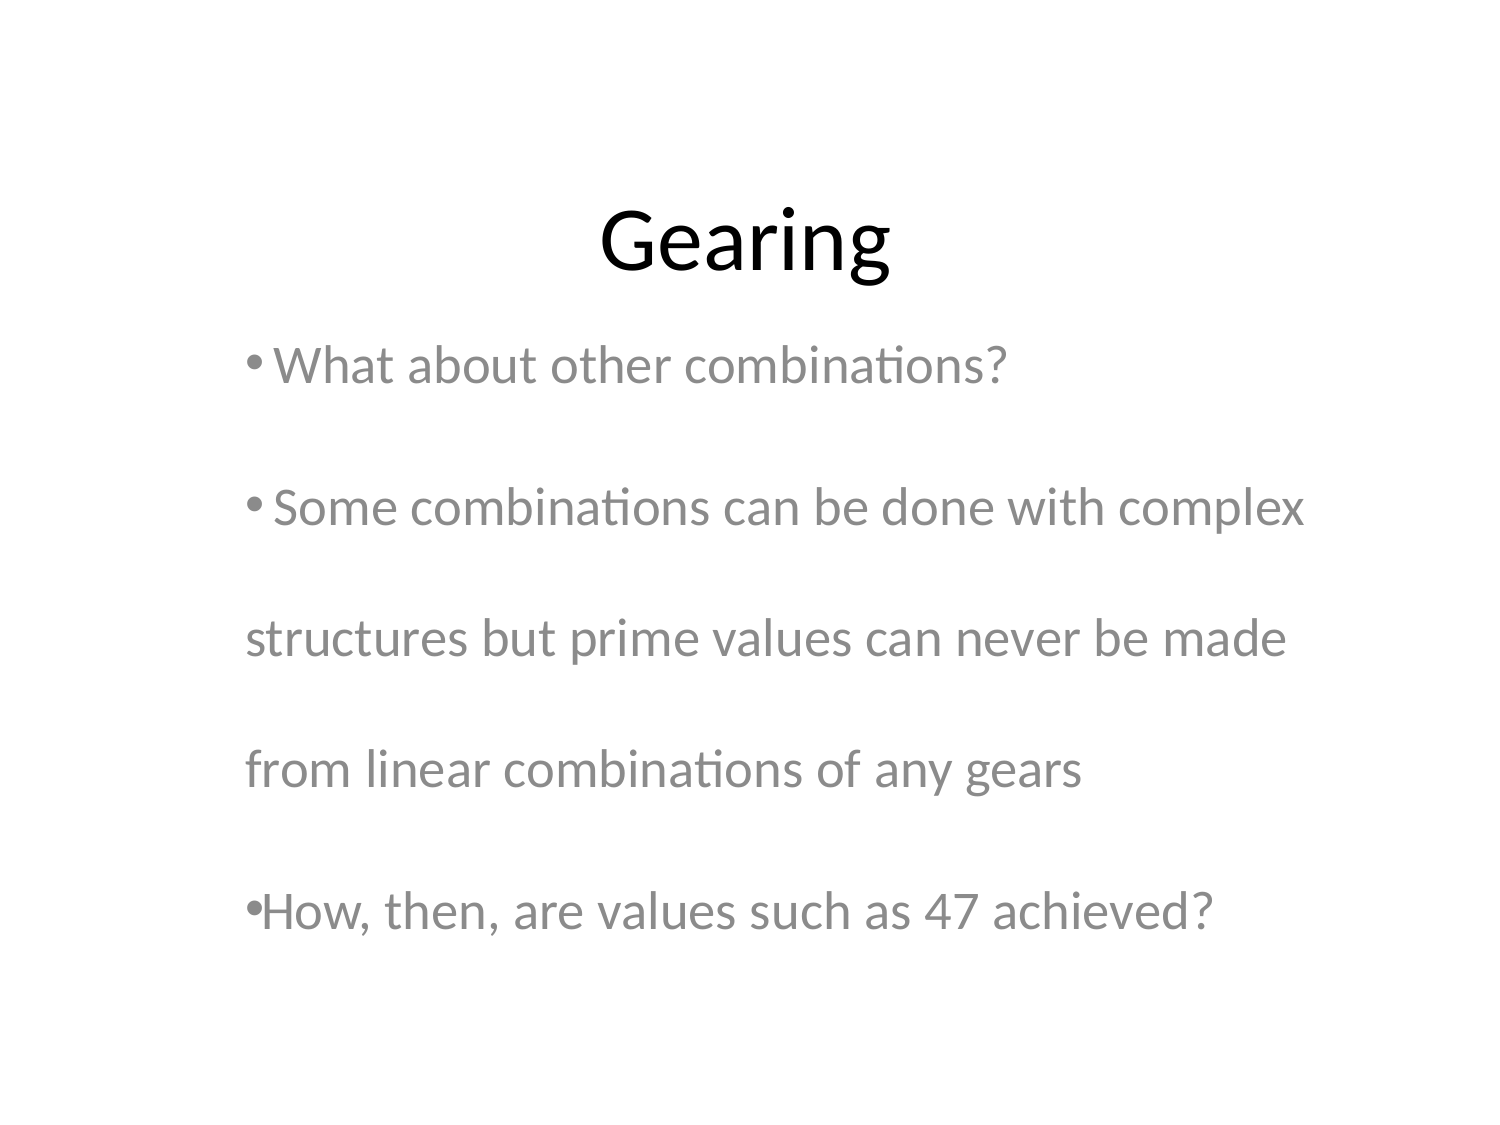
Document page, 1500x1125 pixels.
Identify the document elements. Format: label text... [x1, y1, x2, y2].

text_box [123, 853, 1435, 1125]
subtitle What about other combinations? Some combinations can be done with complex structures but prime values can never be made from linear combinations of any gears How, then, are values such as 47 achieved? [230, 255, 1341, 853]
title Gearing [112, 113, 1388, 355]
